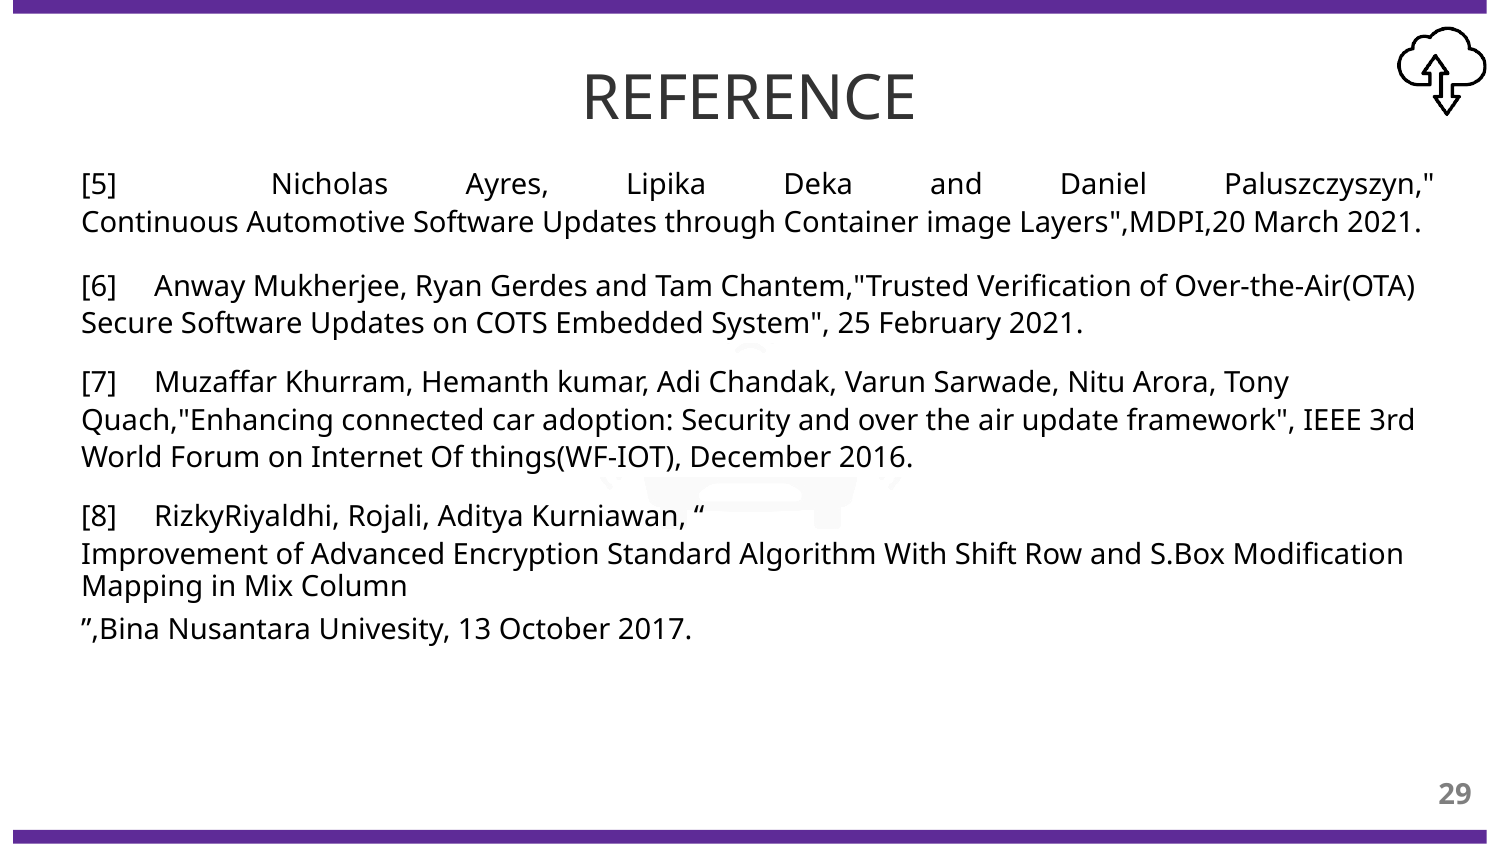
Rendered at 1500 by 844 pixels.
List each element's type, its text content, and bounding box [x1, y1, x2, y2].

picture [1396, 23, 1487, 119]
slide_number 29 [1396, 763, 1487, 828]
text_box [5] Nicholas Ayres, Lipika Deka and Daniel Paluszczyszyn,"Continuous Automotive Software Updates through Container image Layers",MDPI,20 March 2021. [6] Anway Mukherjee, Ryan Gerdes and Tam Chantem,"Trusted Verification of Over-the-Air(OTA) Secure Software Updates on COTS Embedded System", 25 February 2021. [7] Muzaffar Khurram, Hemanth kumar, Adi Chandak, Varun Sarwade, Nitu Arora, Tony Quach,"Enhancing connected car adoption: Security and over the air update framework", IEEE 3rd World Forum on Internet Of things(WF-IOT), December 2016. [8] RizkyRiyaldhi, Rojali, Aditya Kurniawan, “Improvement of Advanced Encryption Standard Algorithm With Shift Row and S.Box Modification Mapping in Mix Column”,Bina Nusantara Univesity, 13 October 2017. [65, 147, 1459, 746]
text_box REFERENCE [215, 41, 1285, 147]
